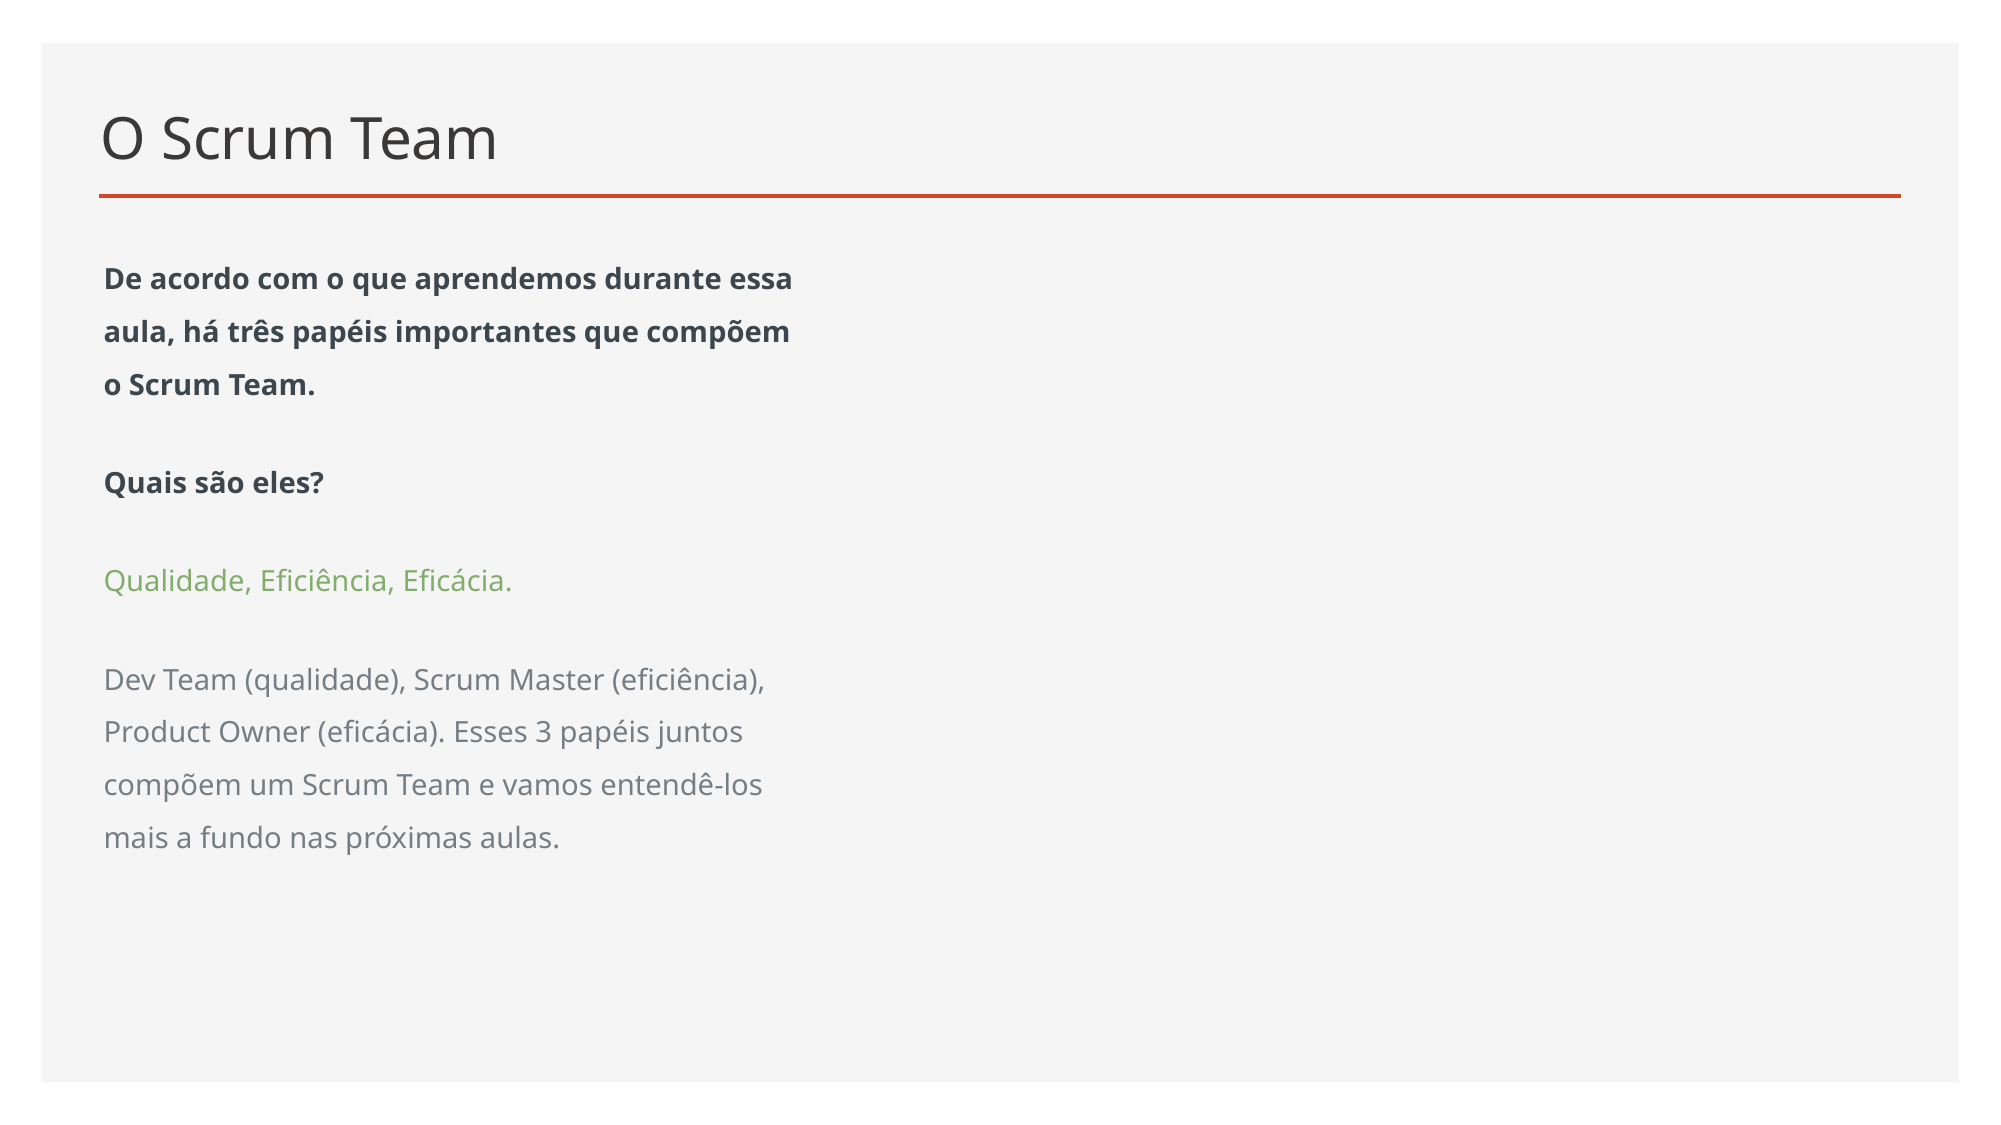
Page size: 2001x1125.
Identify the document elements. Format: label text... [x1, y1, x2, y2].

title O Scrum Team [85, 73, 1214, 179]
list De acordo com o que aprendemos durante essa aula, há três papéis importantes que compõem o Scrum Team. Quais são eles? Qualidade, Eficiência, Eficácia. Dev Team (qualidade), Scrum Master (eficiência), Product Owner (eficácia). Esses 3 papéis juntos compõem um Scrum Team e vamos entendê-los mais a fundo nas próximas aulas. [88, 235, 816, 1029]
